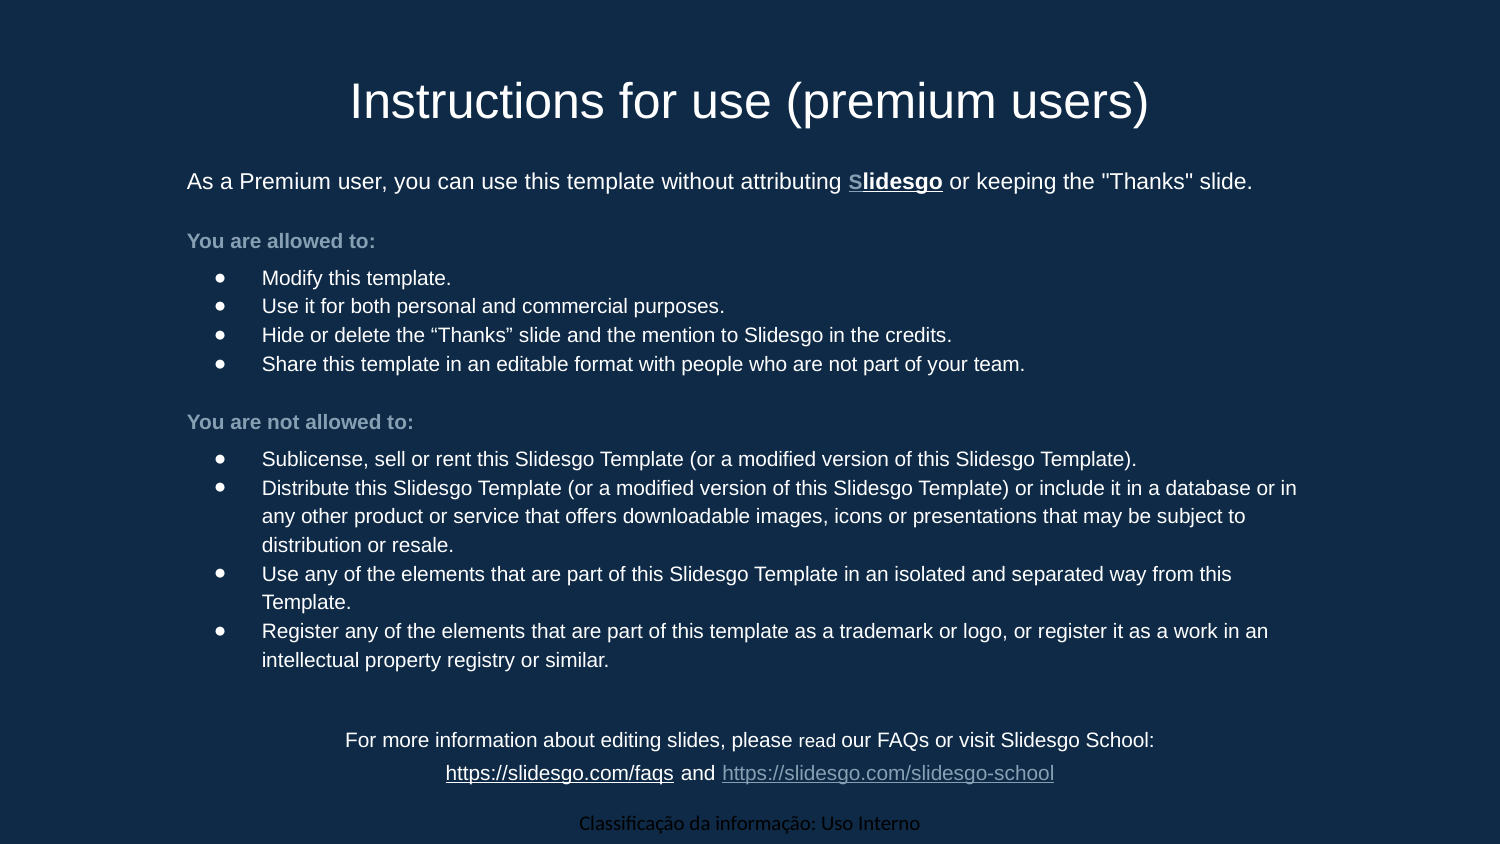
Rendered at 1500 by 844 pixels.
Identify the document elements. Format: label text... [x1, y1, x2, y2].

text_box For more information about editing slides, please read our FAQs or visit Slidesgo School: https://slidesgo.com/faqs and https://slidesgo.com/slidesgo-school [171, 707, 1328, 780]
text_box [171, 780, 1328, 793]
text_box Instructions for use (premium users) [171, 53, 1328, 133]
text_box As a Premium user, you can use this template without attributing Slidesgo or keeping the "Thanks" slide. You are allowed to: Modify this template. Use it for both personal and commercial purposes. Hide or delete the “Thanks” slide and the mention to Slidesgo in the credits. Share this template in an editable format with people who are not part of your team. You are not allowed to: Sublicense, sell or rent this Slidesgo Template (or a modified version of this Slidesgo Template). Distribute this Slidesgo Template (or a modified version of this Slidesgo Template) or include it in a database or in any other product or service that offers downloadable images, icons or presentations that may be subject to distribution or resale. Use any of the elements that are part of this Slidesgo Template in an isolated and separated way from this Template. Register any of the elements that are part of this template as a trademark or logo, or register it as a work in an intellectual property registry or similar. [171, 148, 1328, 707]
